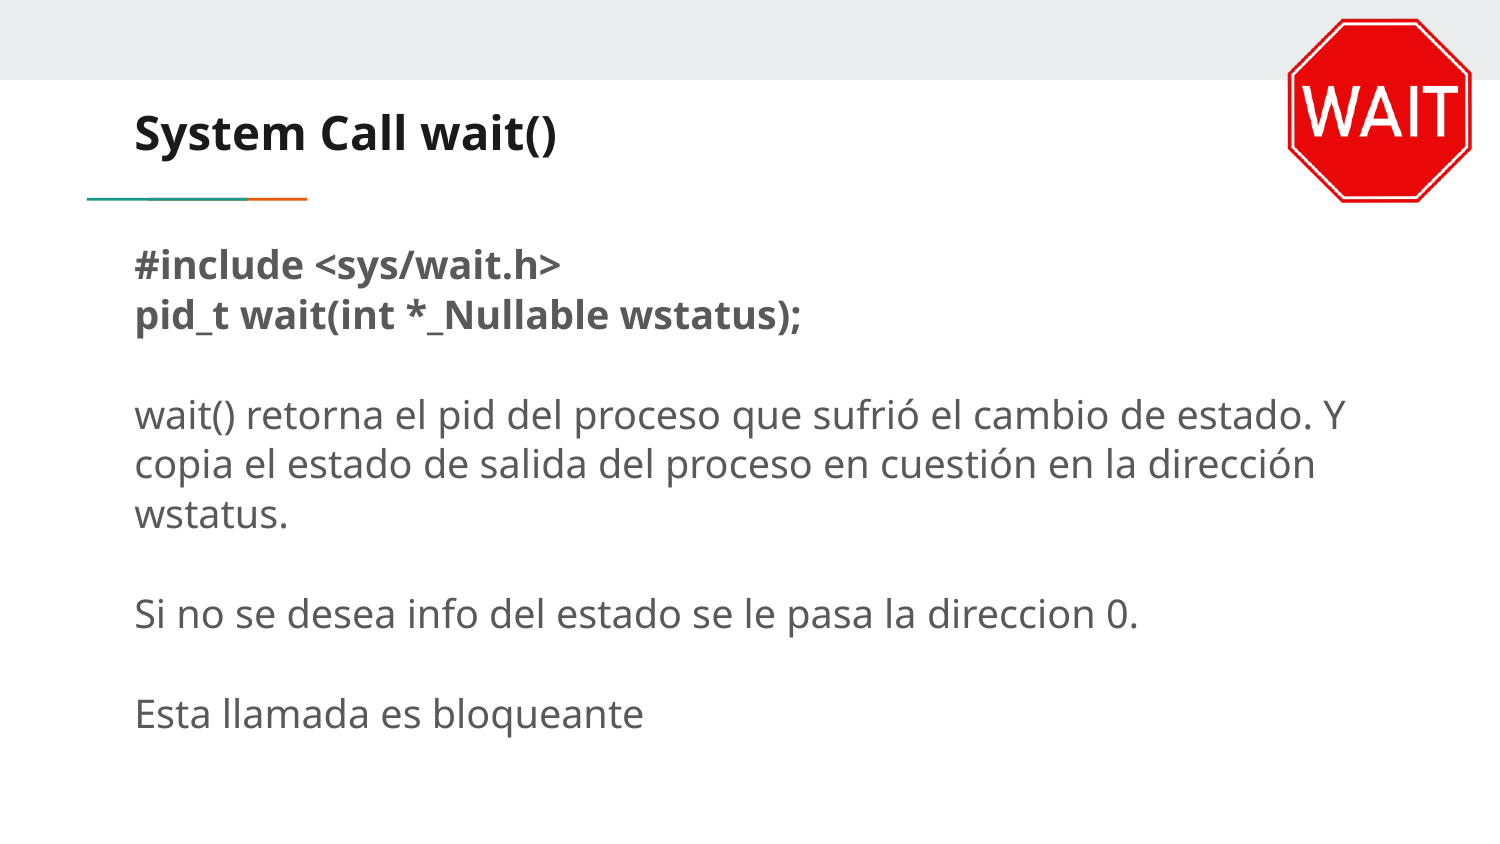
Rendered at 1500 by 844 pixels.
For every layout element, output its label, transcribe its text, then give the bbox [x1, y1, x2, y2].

list #include <sys/wait.h> pid_t wait(int *_Nullable wstatus); wait() retorna el pid del proceso que sufrió el cambio de estado. Y copia el estado de salida del proceso en cuestión en la dirección wstatus. Si no se desea info del estado se le pasa la direccion 0. Esta llamada es bloqueante [119, 222, 1381, 803]
picture [1281, 12, 1478, 209]
title System Call wait() [119, 87, 1276, 176]
